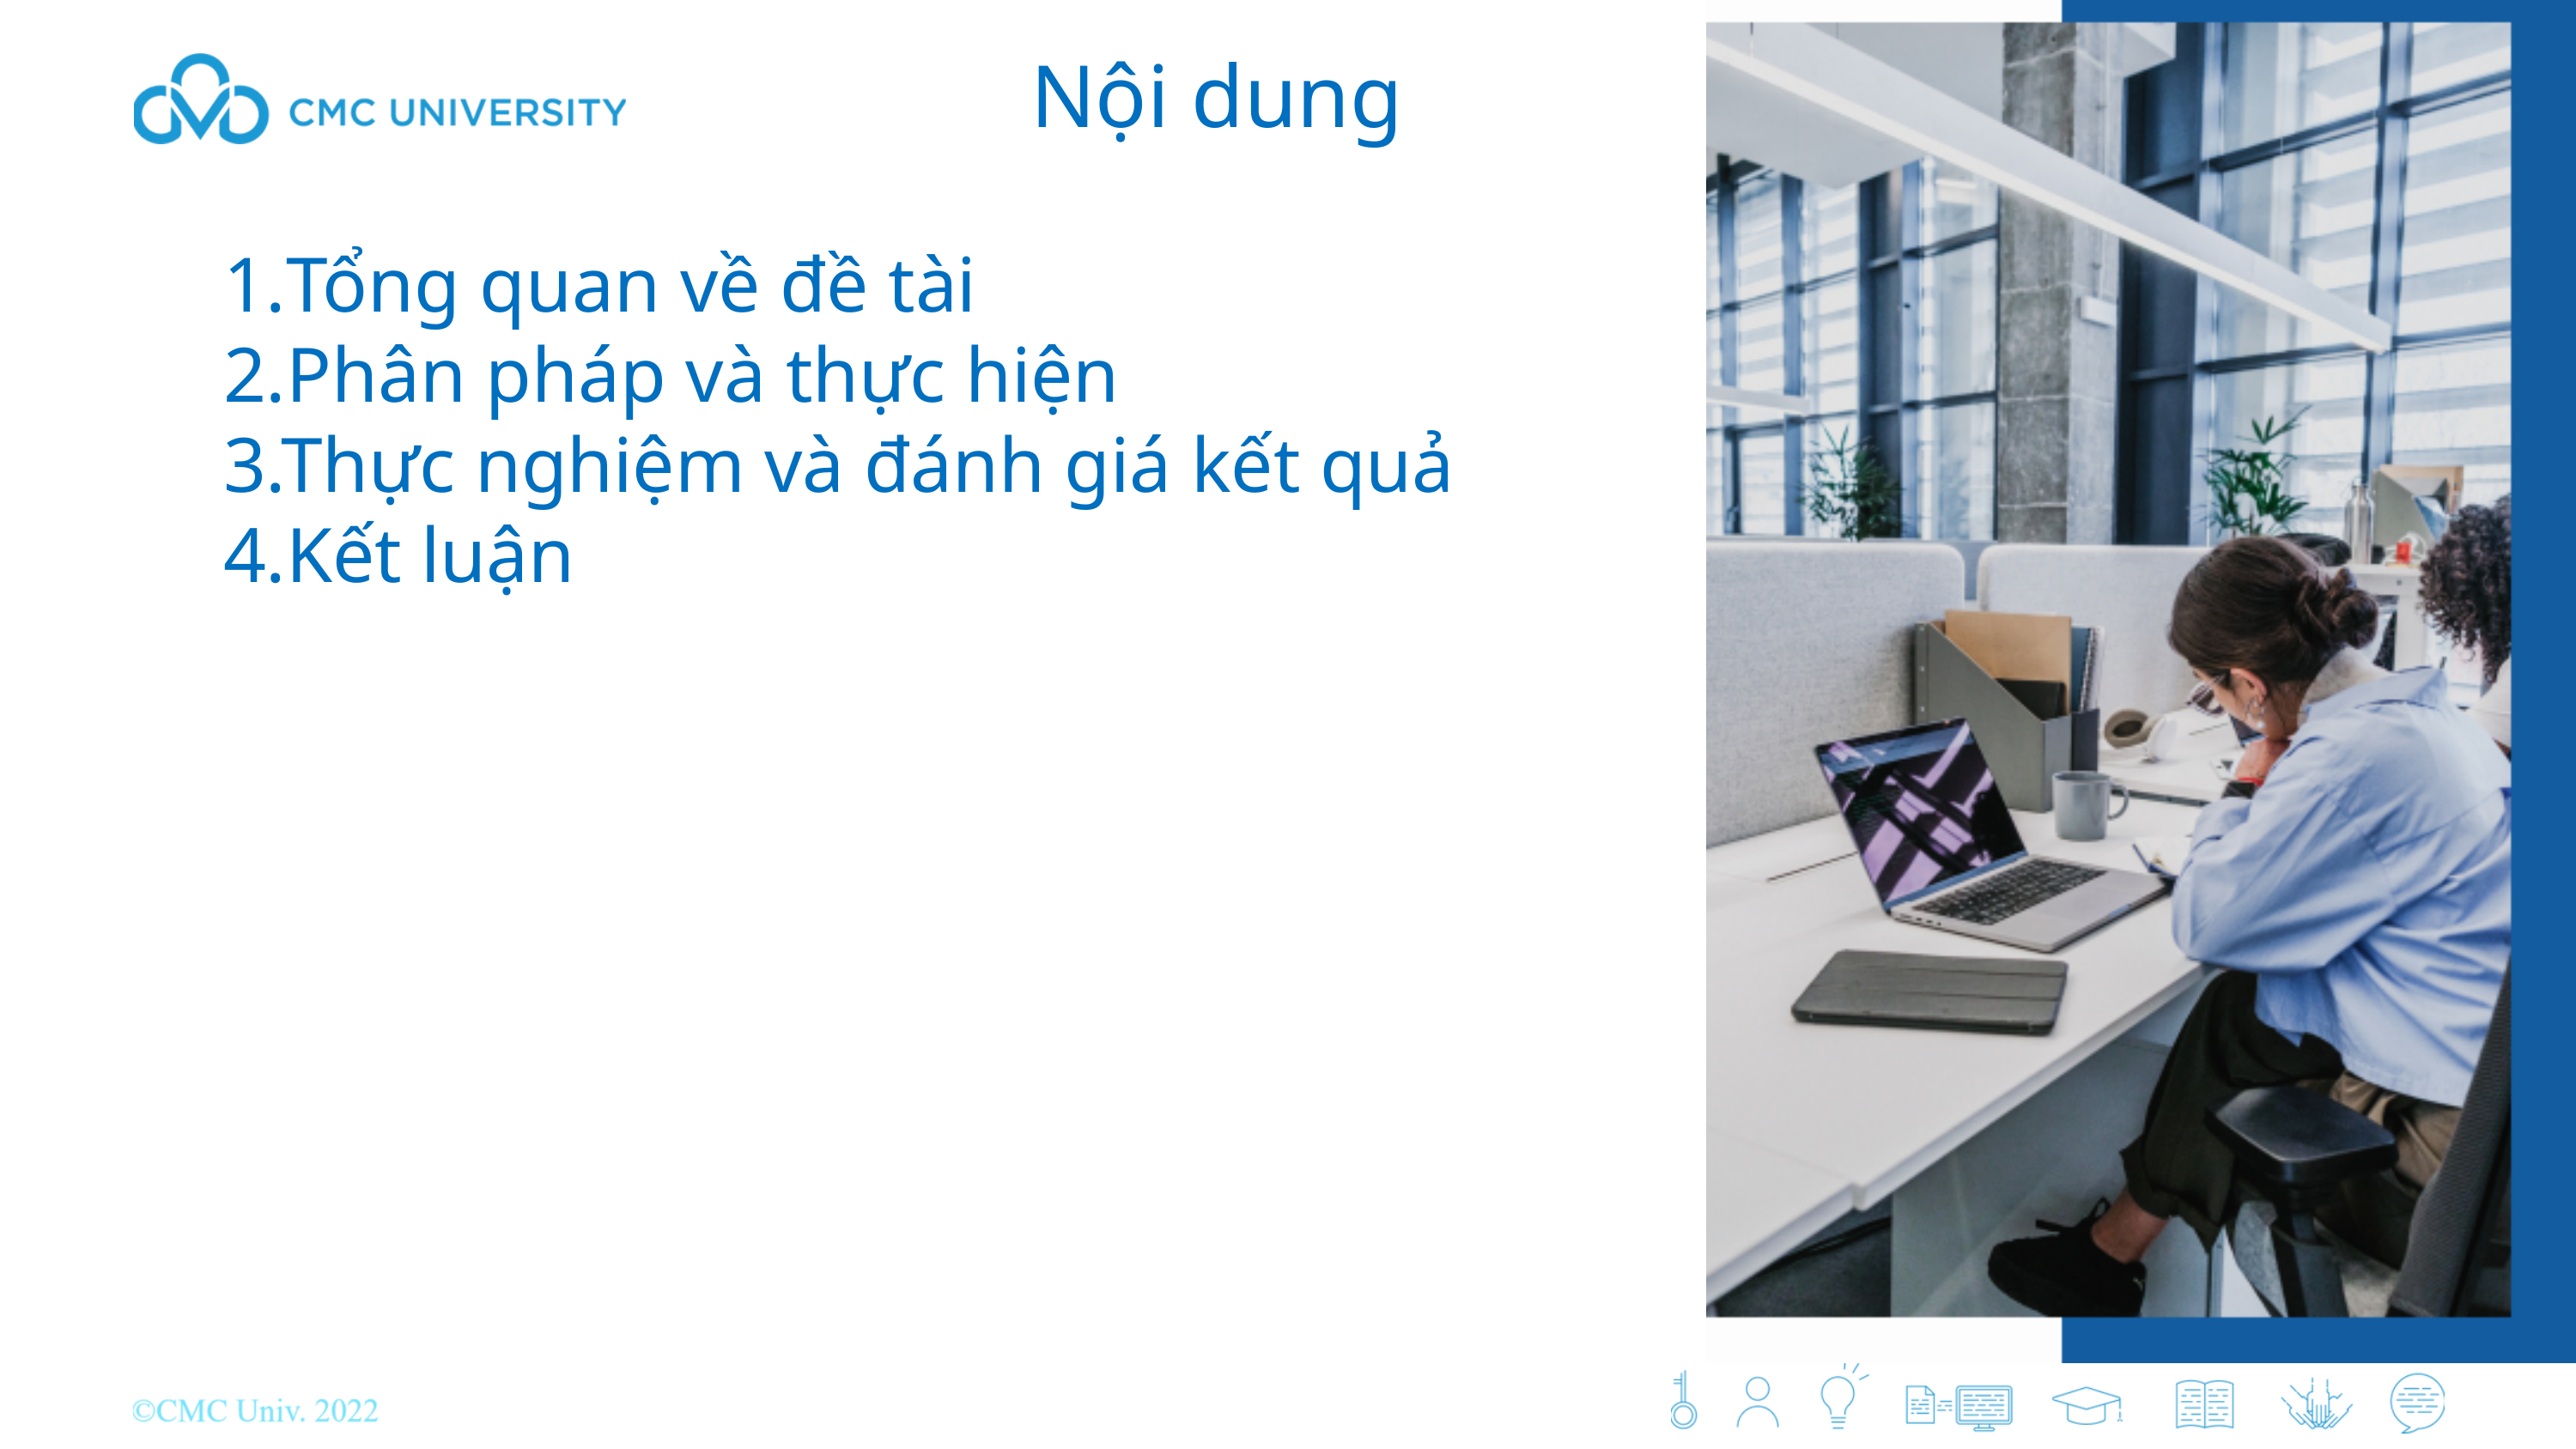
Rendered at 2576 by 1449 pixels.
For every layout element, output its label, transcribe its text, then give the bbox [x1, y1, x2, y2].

text_box Tổng quan về đề tài Phân pháp và thực hiện 3.Thực nghiệm và đánh giá kết quả 4.Kết luận [149, 236, 1460, 597]
text_box [1671, 1359, 2445, 1434]
picture [1706, 0, 2576, 1363]
text_box [132, 1398, 379, 1422]
text_box [133, 53, 626, 144]
text_box Nội dung [1030, 41, 1537, 144]
